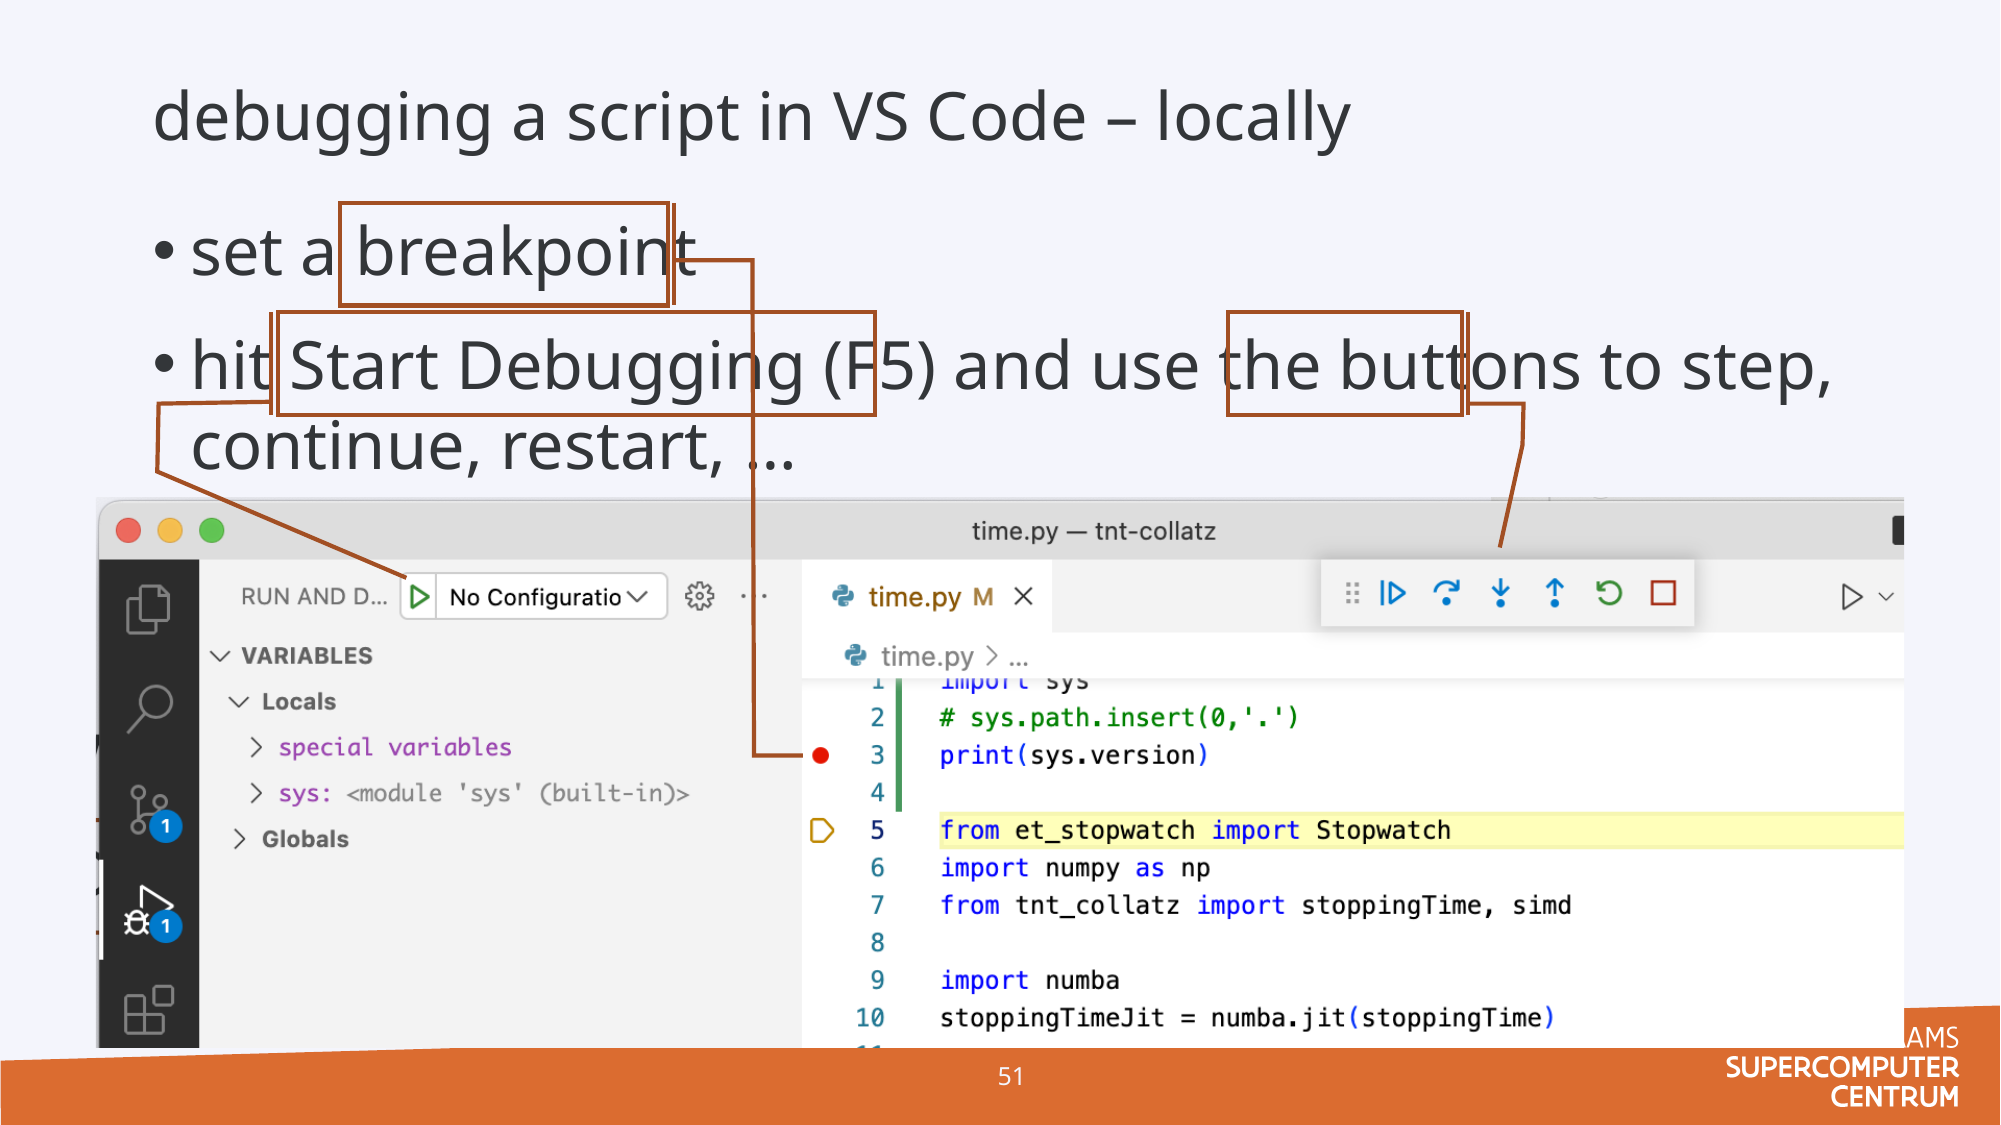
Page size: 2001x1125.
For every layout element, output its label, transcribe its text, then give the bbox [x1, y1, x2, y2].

title debugging a script in VS Code – locally [137, 75, 1863, 178]
text_box [277, 311, 876, 416]
text_box [1467, 312, 1525, 497]
slide_number 51 [958, 1048, 1042, 1108]
text_box [339, 202, 669, 306]
text_box [673, 203, 754, 311]
text_box [751, 416, 755, 497]
list set a breakpoint hit Start Debugging (F5) and use the buttons to step, continue, restart, … [137, 201, 1863, 497]
text_box [1227, 311, 1463, 416]
picture [95, 497, 1960, 1117]
text_box [156, 312, 272, 497]
